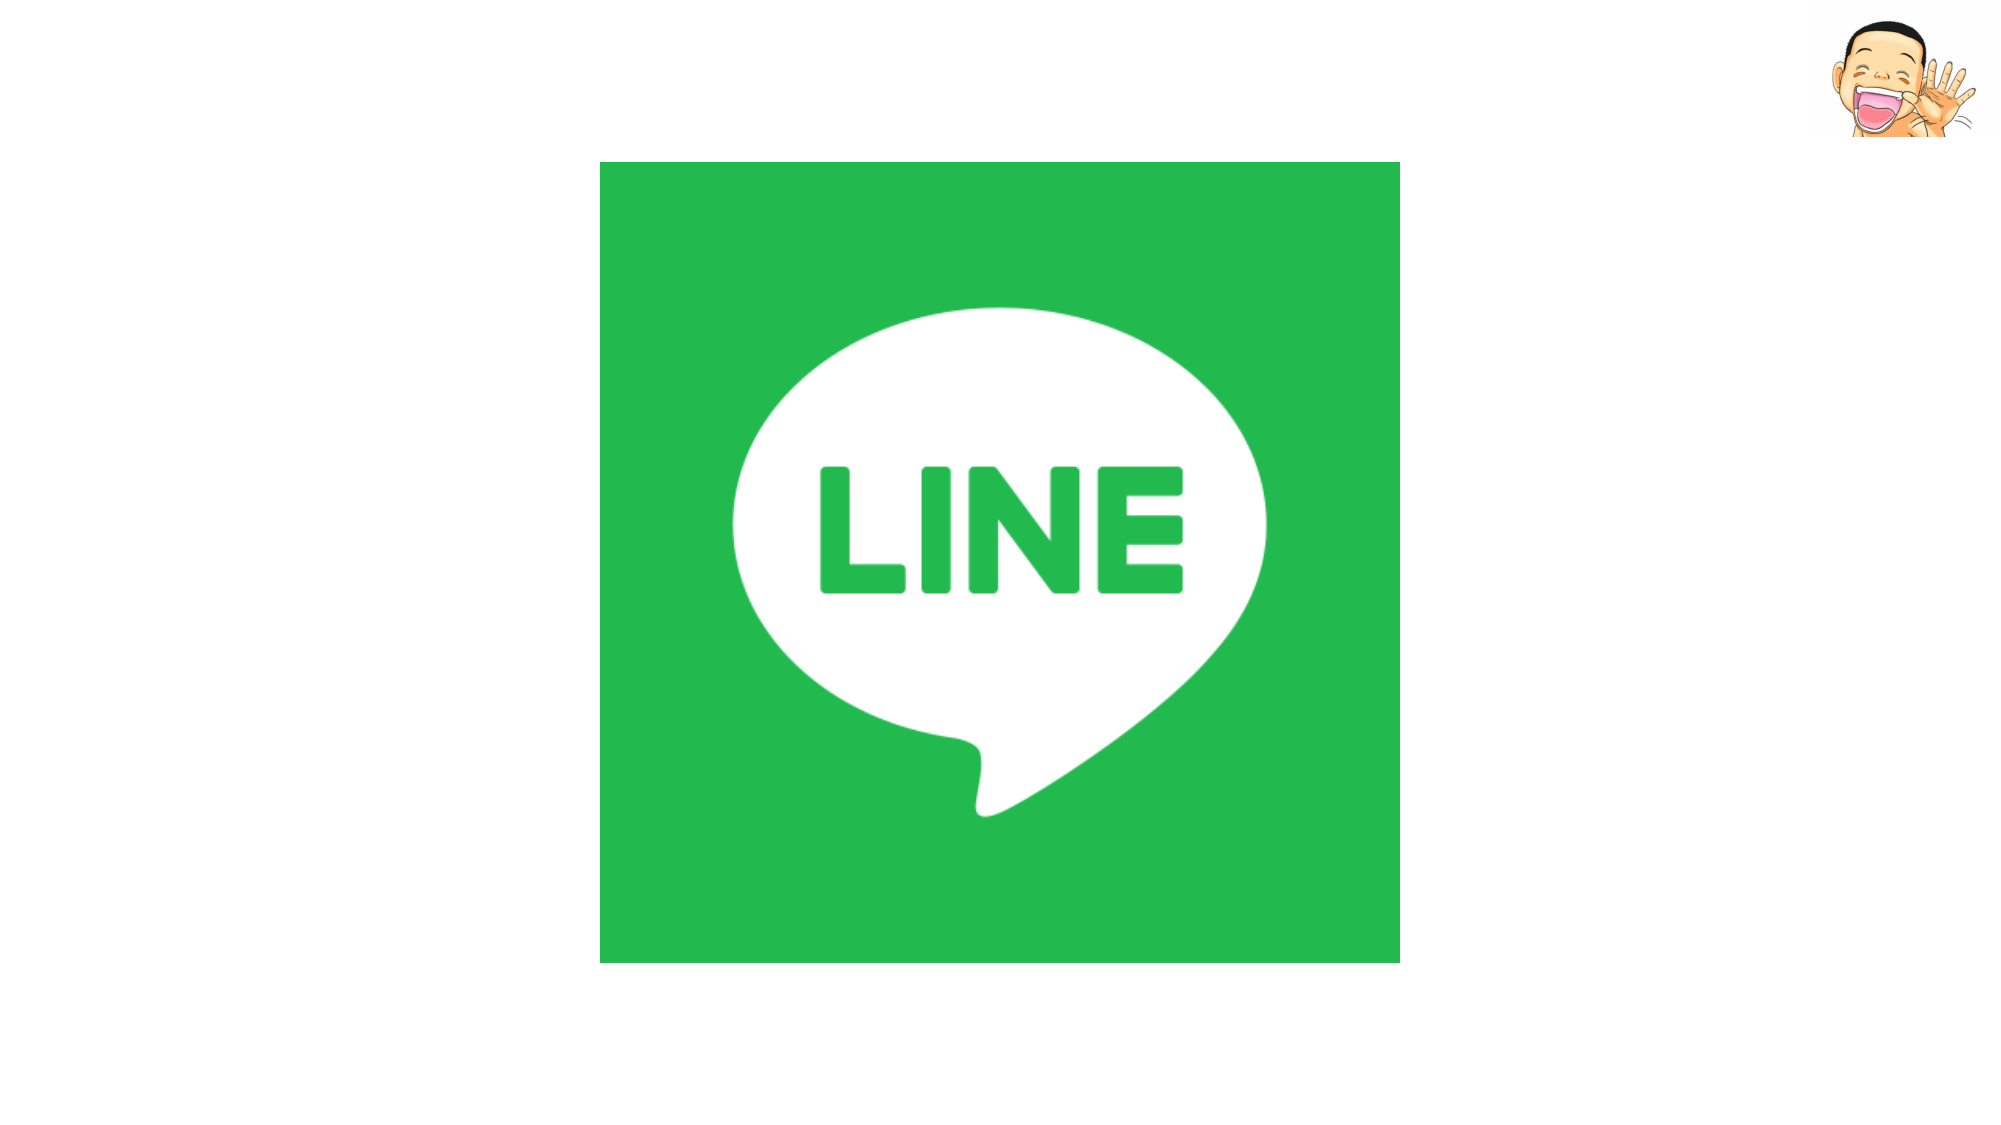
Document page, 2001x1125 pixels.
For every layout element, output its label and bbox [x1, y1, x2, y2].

picture [599, 162, 1400, 963]
picture [1808, 0, 2000, 137]
